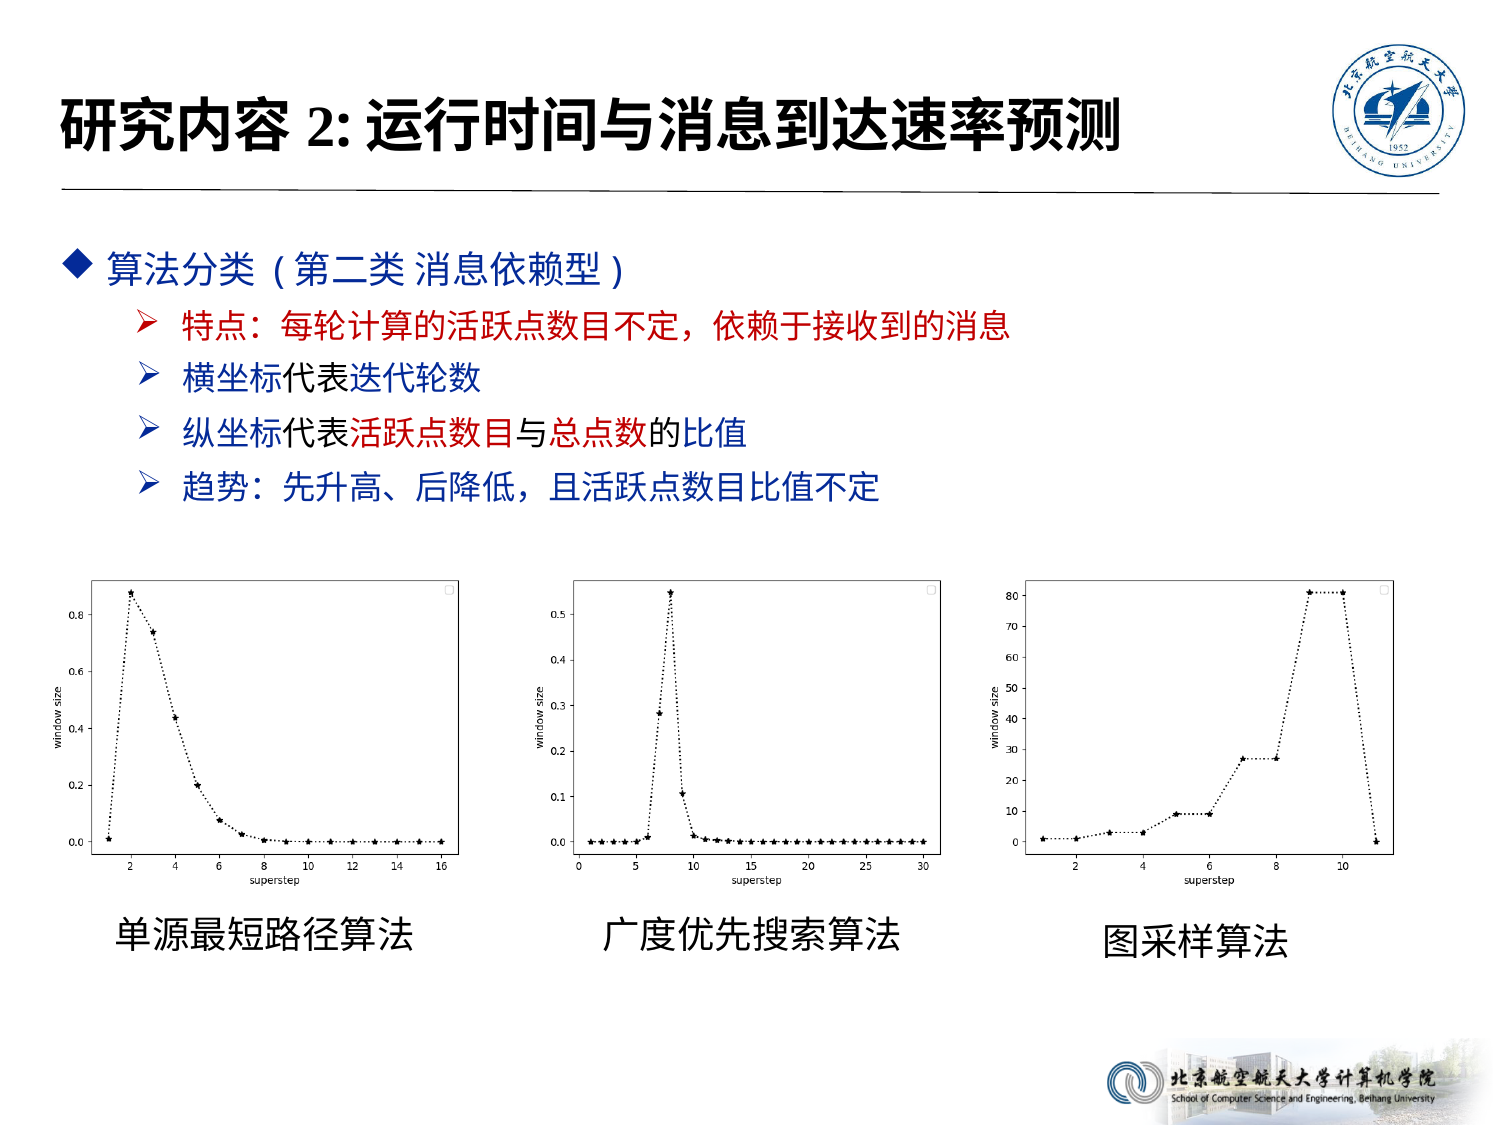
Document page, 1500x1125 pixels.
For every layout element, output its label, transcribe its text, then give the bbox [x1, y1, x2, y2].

picture [31, 537, 505, 893]
picture [1082, 1038, 1498, 1125]
text_box 图采样算法 [1087, 910, 1332, 971]
text_box 算法分类 (第二类 消息依赖型) 特点：每轮计算的活跃点数目不定，依赖于接收到的消息 [44, 238, 1131, 353]
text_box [61, 189, 1440, 194]
picture [1331, 43, 1466, 178]
text_box 研究内容2:运行时间与消息到达速率预测 [44, 80, 1331, 166]
picture [514, 537, 1440, 893]
text_box 横坐标代表迭代轮数 纵坐标代表活跃点数目与总点数的比值 趋势：先升高、后降低，且活跃点数目比值不定 [121, 349, 1256, 569]
text_box 广度优先搜索算法 [587, 903, 924, 964]
text_box 单源最短路径算法 [100, 903, 436, 964]
